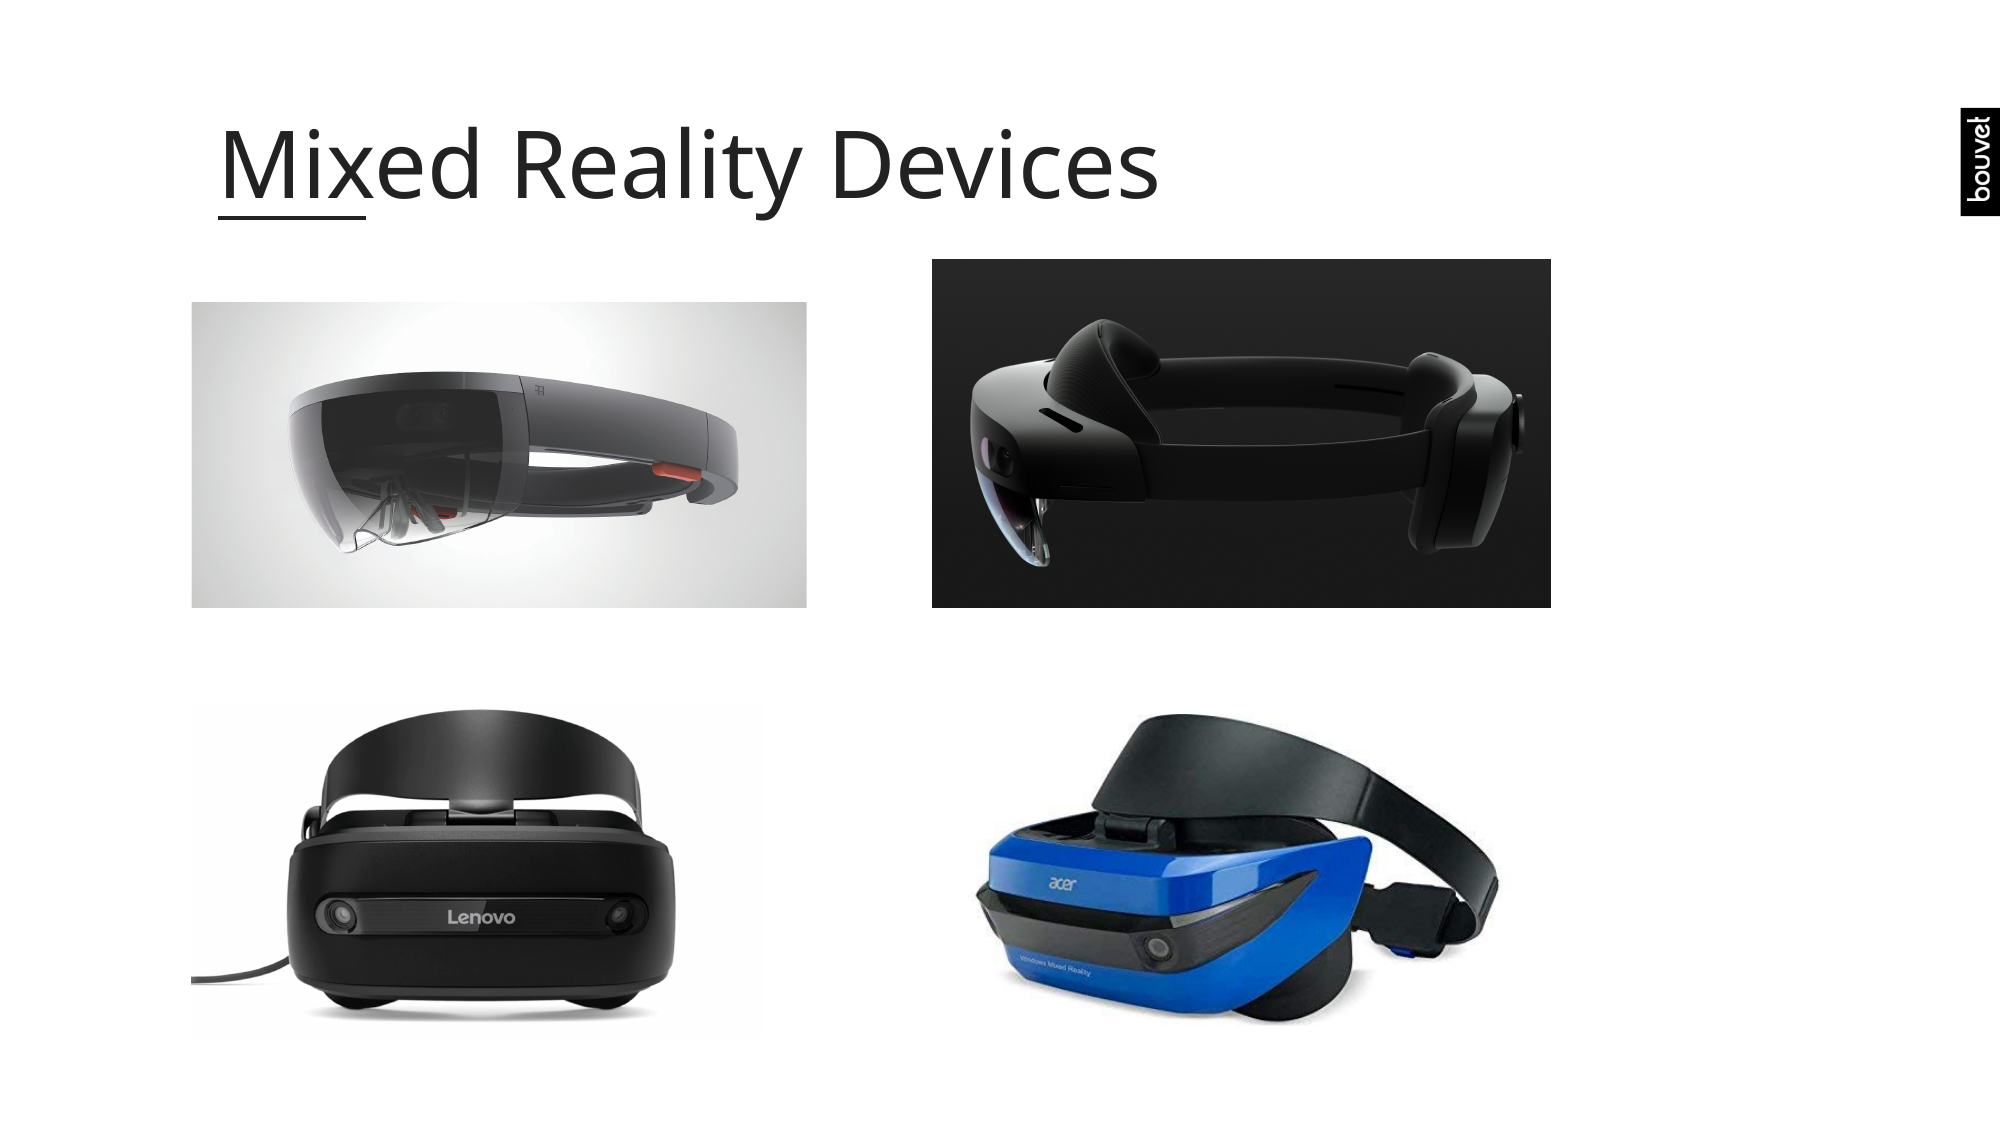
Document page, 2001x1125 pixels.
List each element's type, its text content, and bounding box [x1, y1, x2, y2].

title Mixed Reality Devices [202, 59, 1856, 278]
picture [191, 302, 807, 608]
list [932, 259, 1551, 608]
picture [959, 714, 1516, 1027]
picture [191, 703, 763, 1038]
